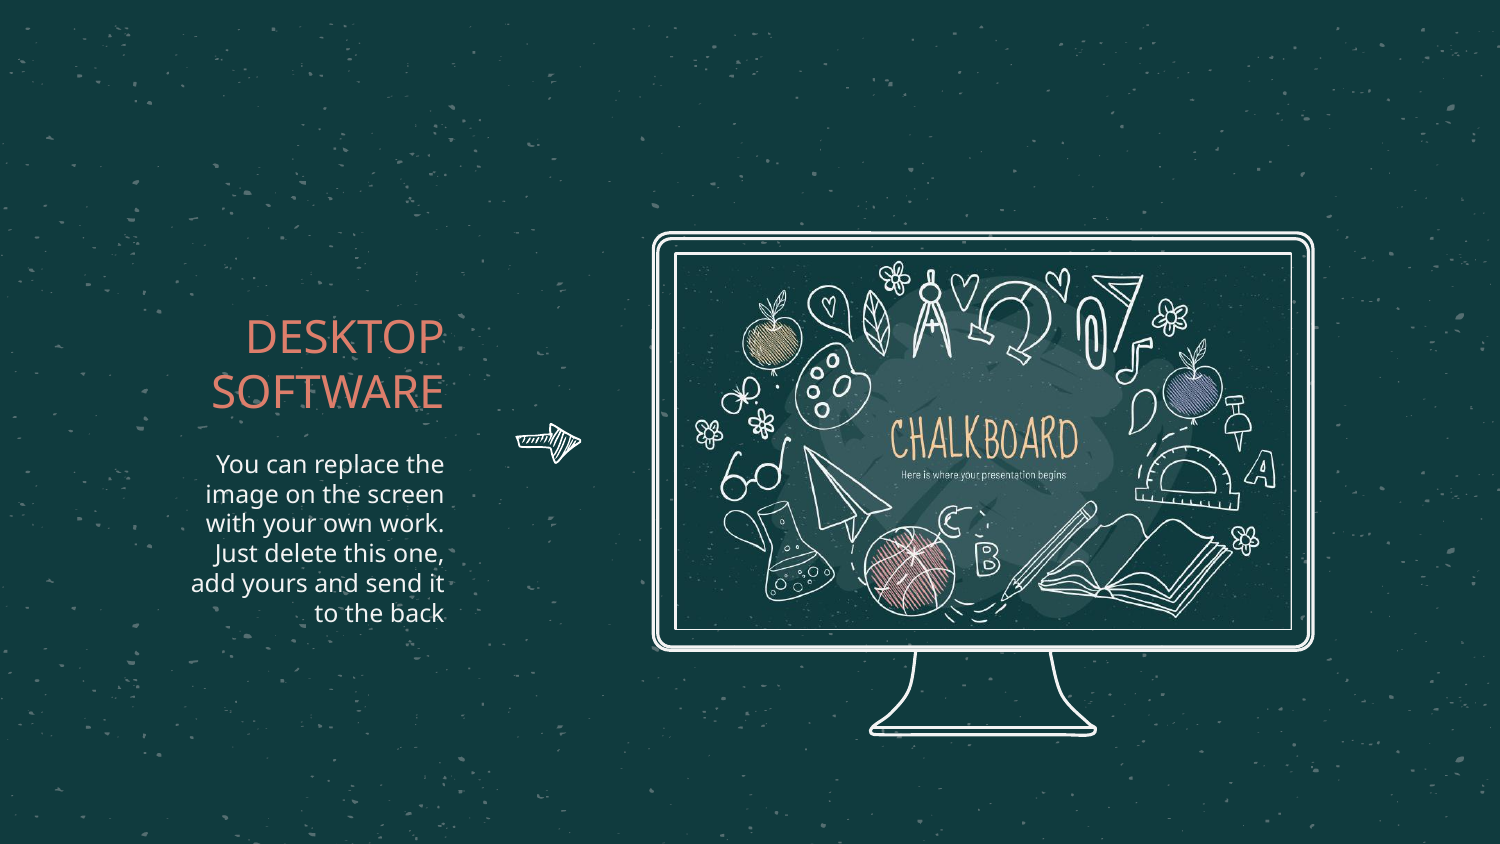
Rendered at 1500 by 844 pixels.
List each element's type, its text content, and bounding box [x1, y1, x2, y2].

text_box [653, 232, 1314, 736]
picture [0, 0, 1500, 844]
subtitle You can replace the image on the screen with your own work. Just delete this one, add yours and send it to the back [187, 448, 445, 586]
title DESKTOP SOFTWARE [187, 301, 445, 418]
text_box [512, 407, 586, 477]
